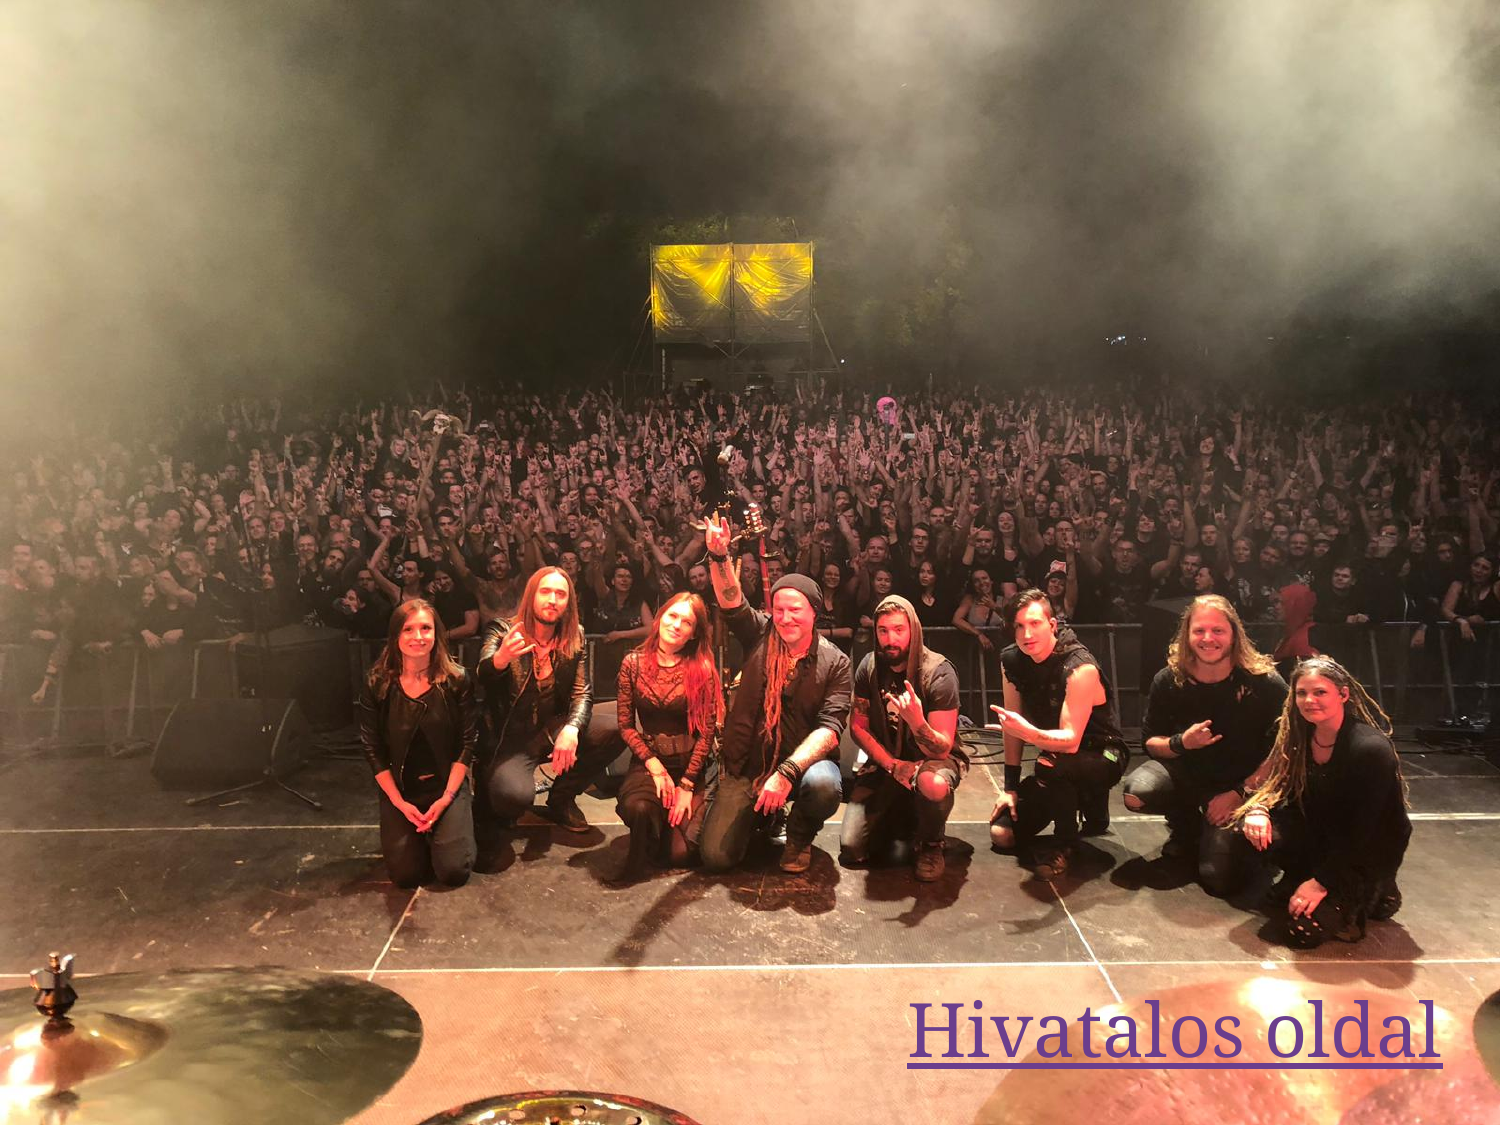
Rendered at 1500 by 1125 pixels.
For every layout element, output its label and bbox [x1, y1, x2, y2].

list [3, 3, 1498, 1120]
